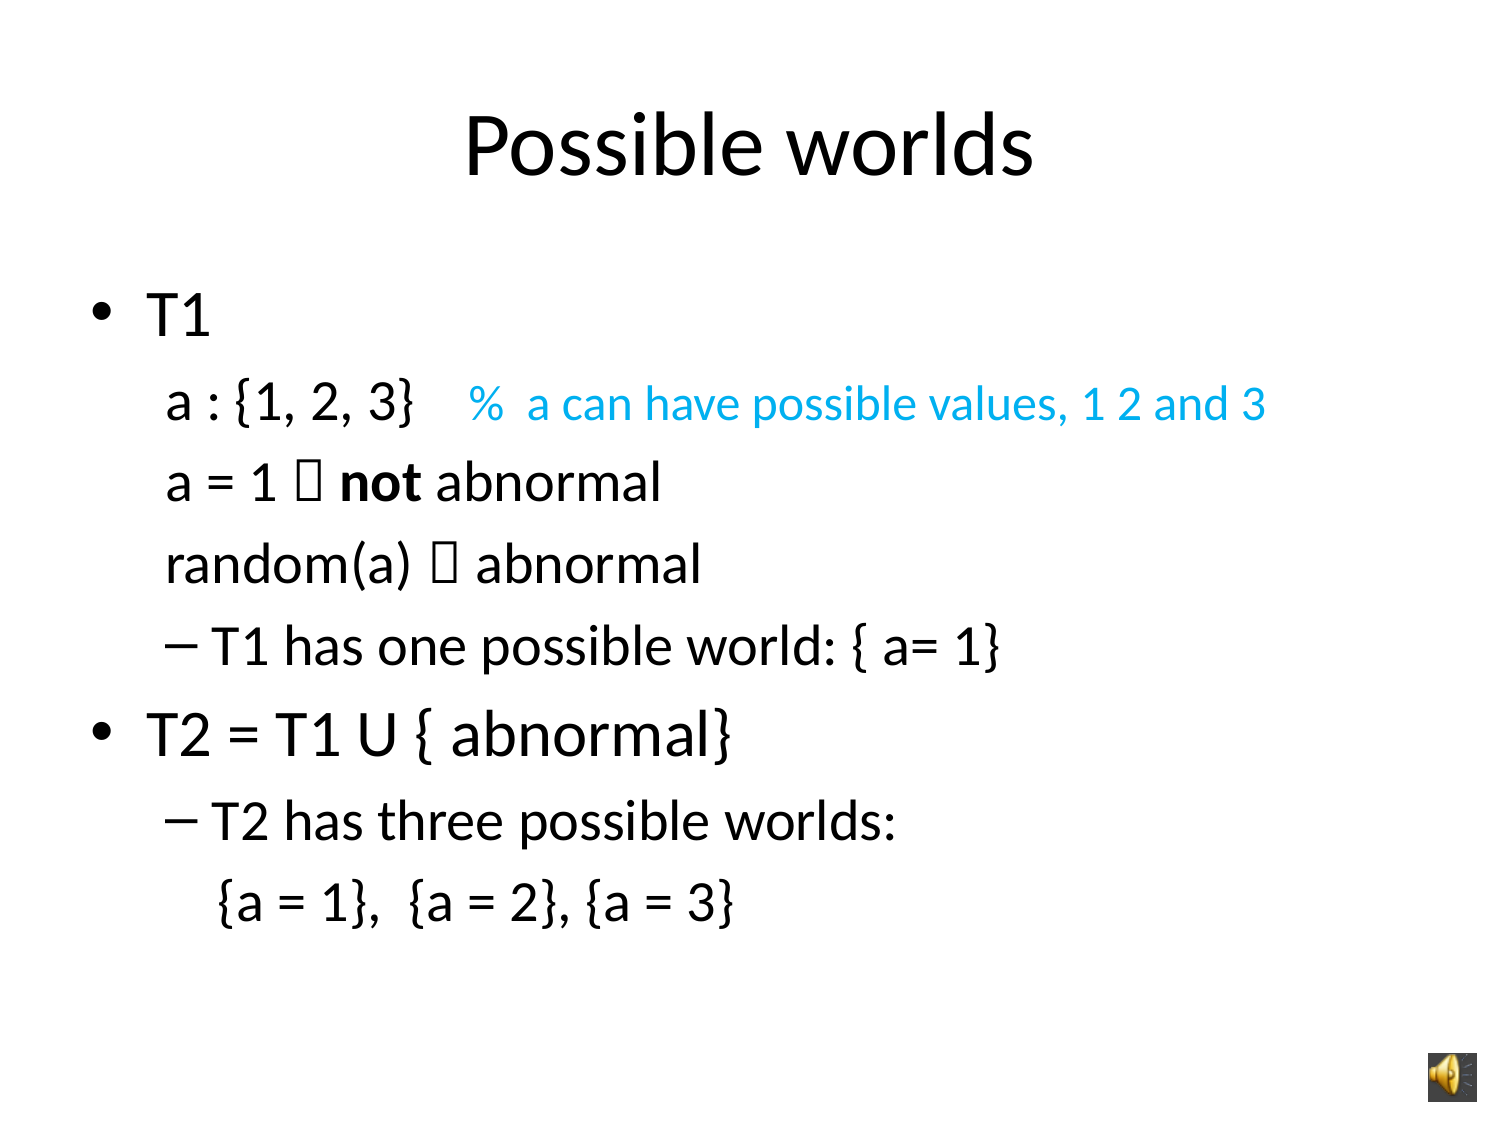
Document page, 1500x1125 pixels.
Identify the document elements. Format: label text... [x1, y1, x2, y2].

list T1 a : {1, 2, 3} % a can have possible values, 1 2 and 3 a = 1  not abnormal random(a)  abnormal T1 has one possible world: { a= 1} T2 = T1 U { abnormal} T2 has three possible worlds: {a = 1}, {a = 2}, {a = 3} [74, 262, 1426, 1006]
title Possible worlds [74, 44, 1426, 233]
picture [1427, 1052, 1478, 1103]
